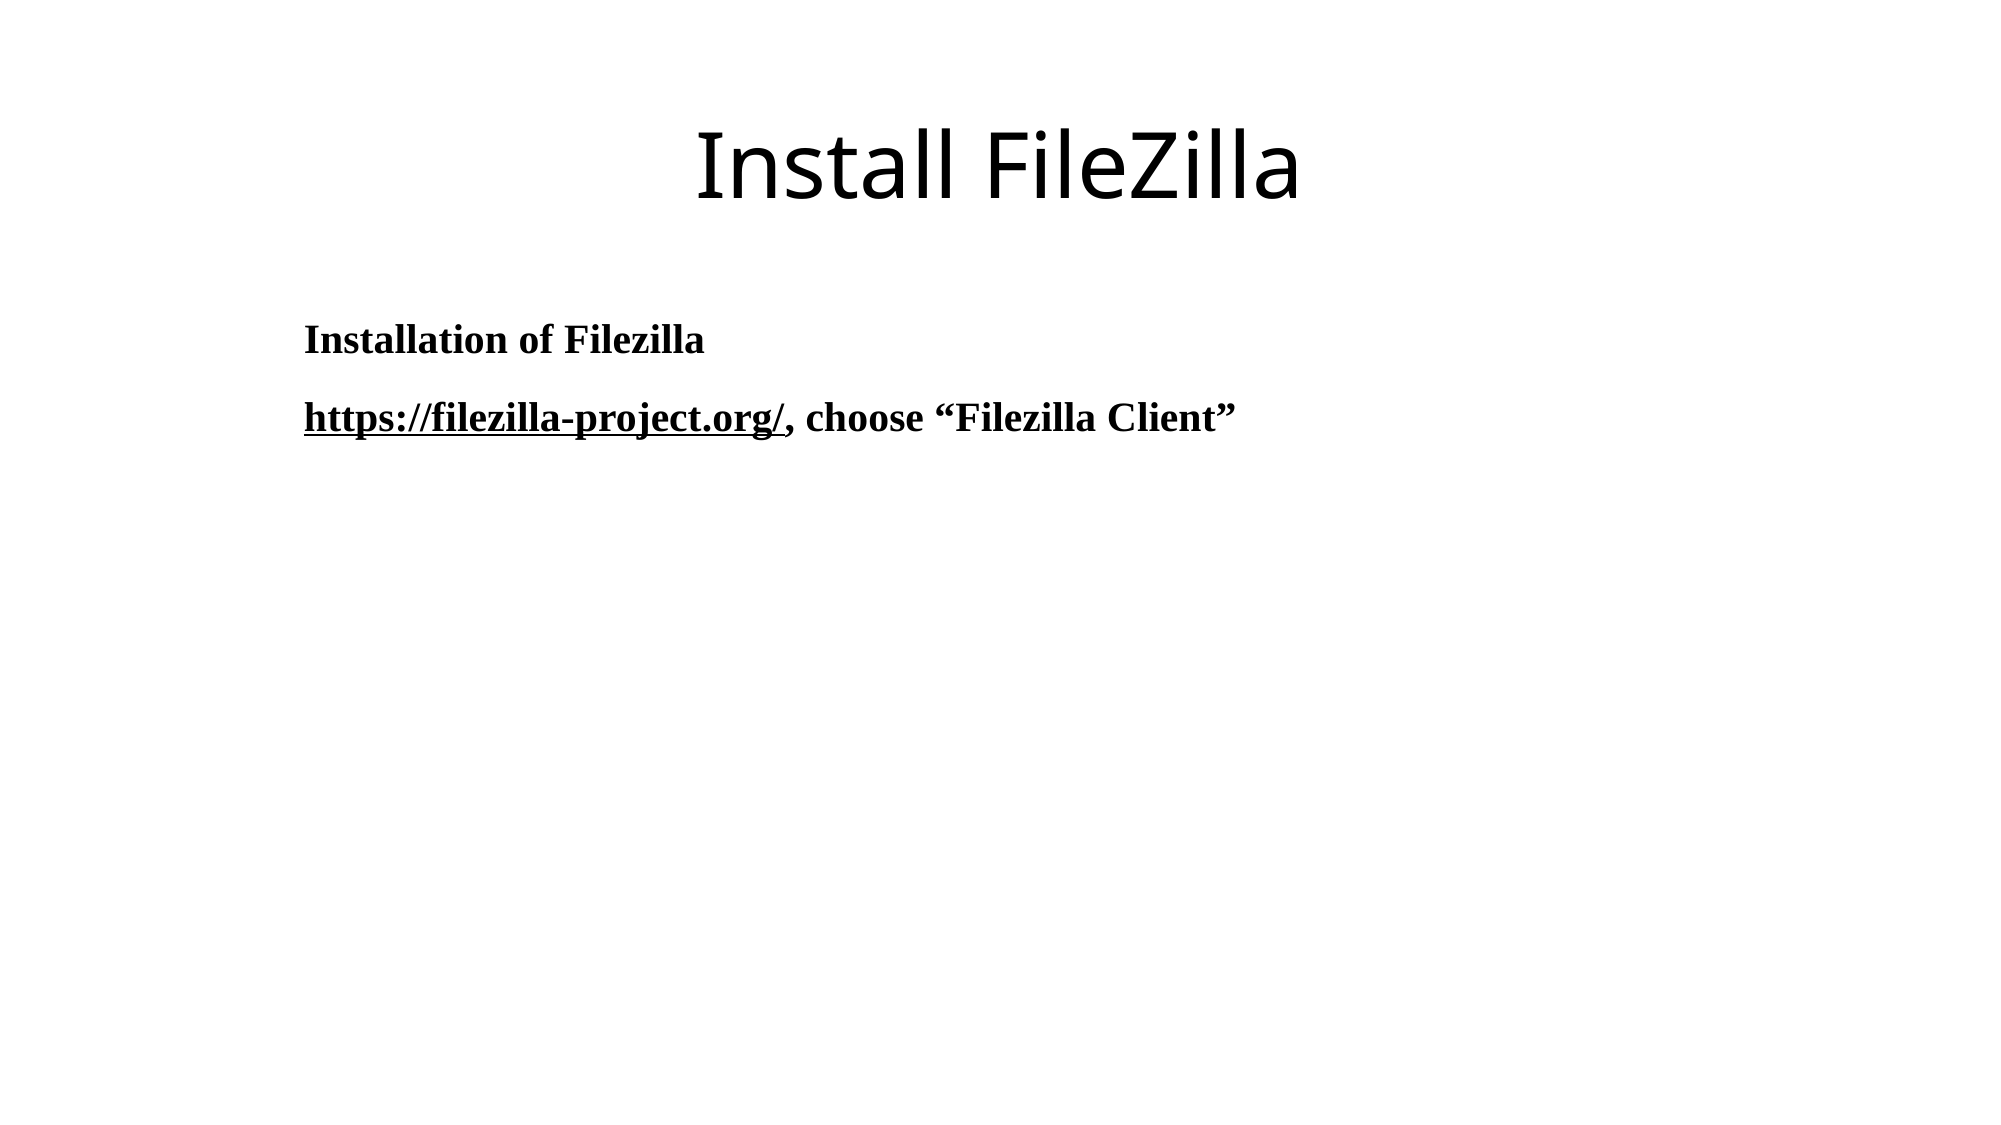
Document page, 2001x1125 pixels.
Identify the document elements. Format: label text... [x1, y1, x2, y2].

title Install FileZilla [137, 59, 1863, 278]
text_box Installation of Filezilla https://filezilla-project.org/, choose “Filezilla Client” [289, 296, 1355, 518]
